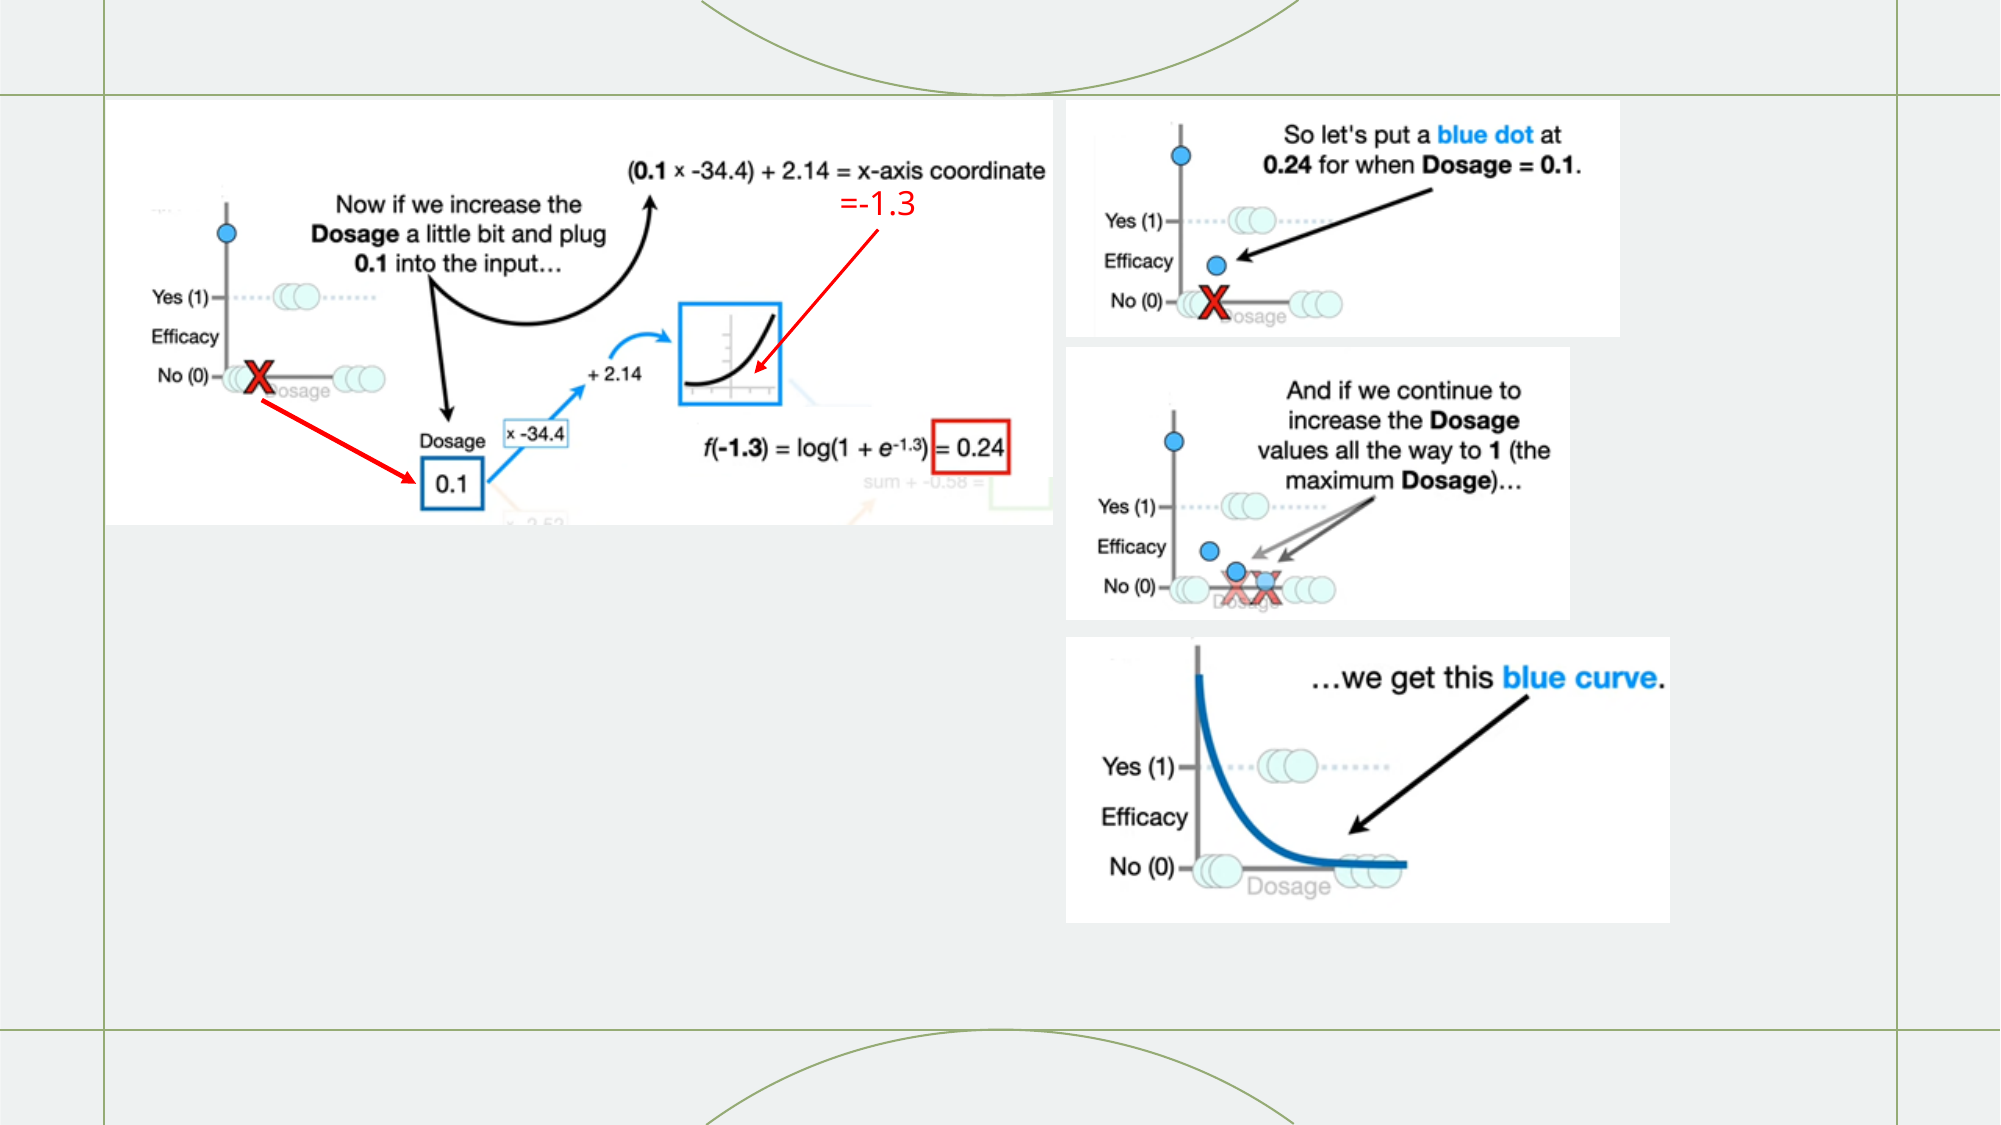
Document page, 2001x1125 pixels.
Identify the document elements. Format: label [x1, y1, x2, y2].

picture [1066, 637, 1670, 924]
picture [1066, 100, 1620, 337]
text_box [261, 399, 417, 484]
text_box [754, 230, 879, 374]
picture [1066, 347, 1570, 620]
picture [105, 100, 1053, 525]
